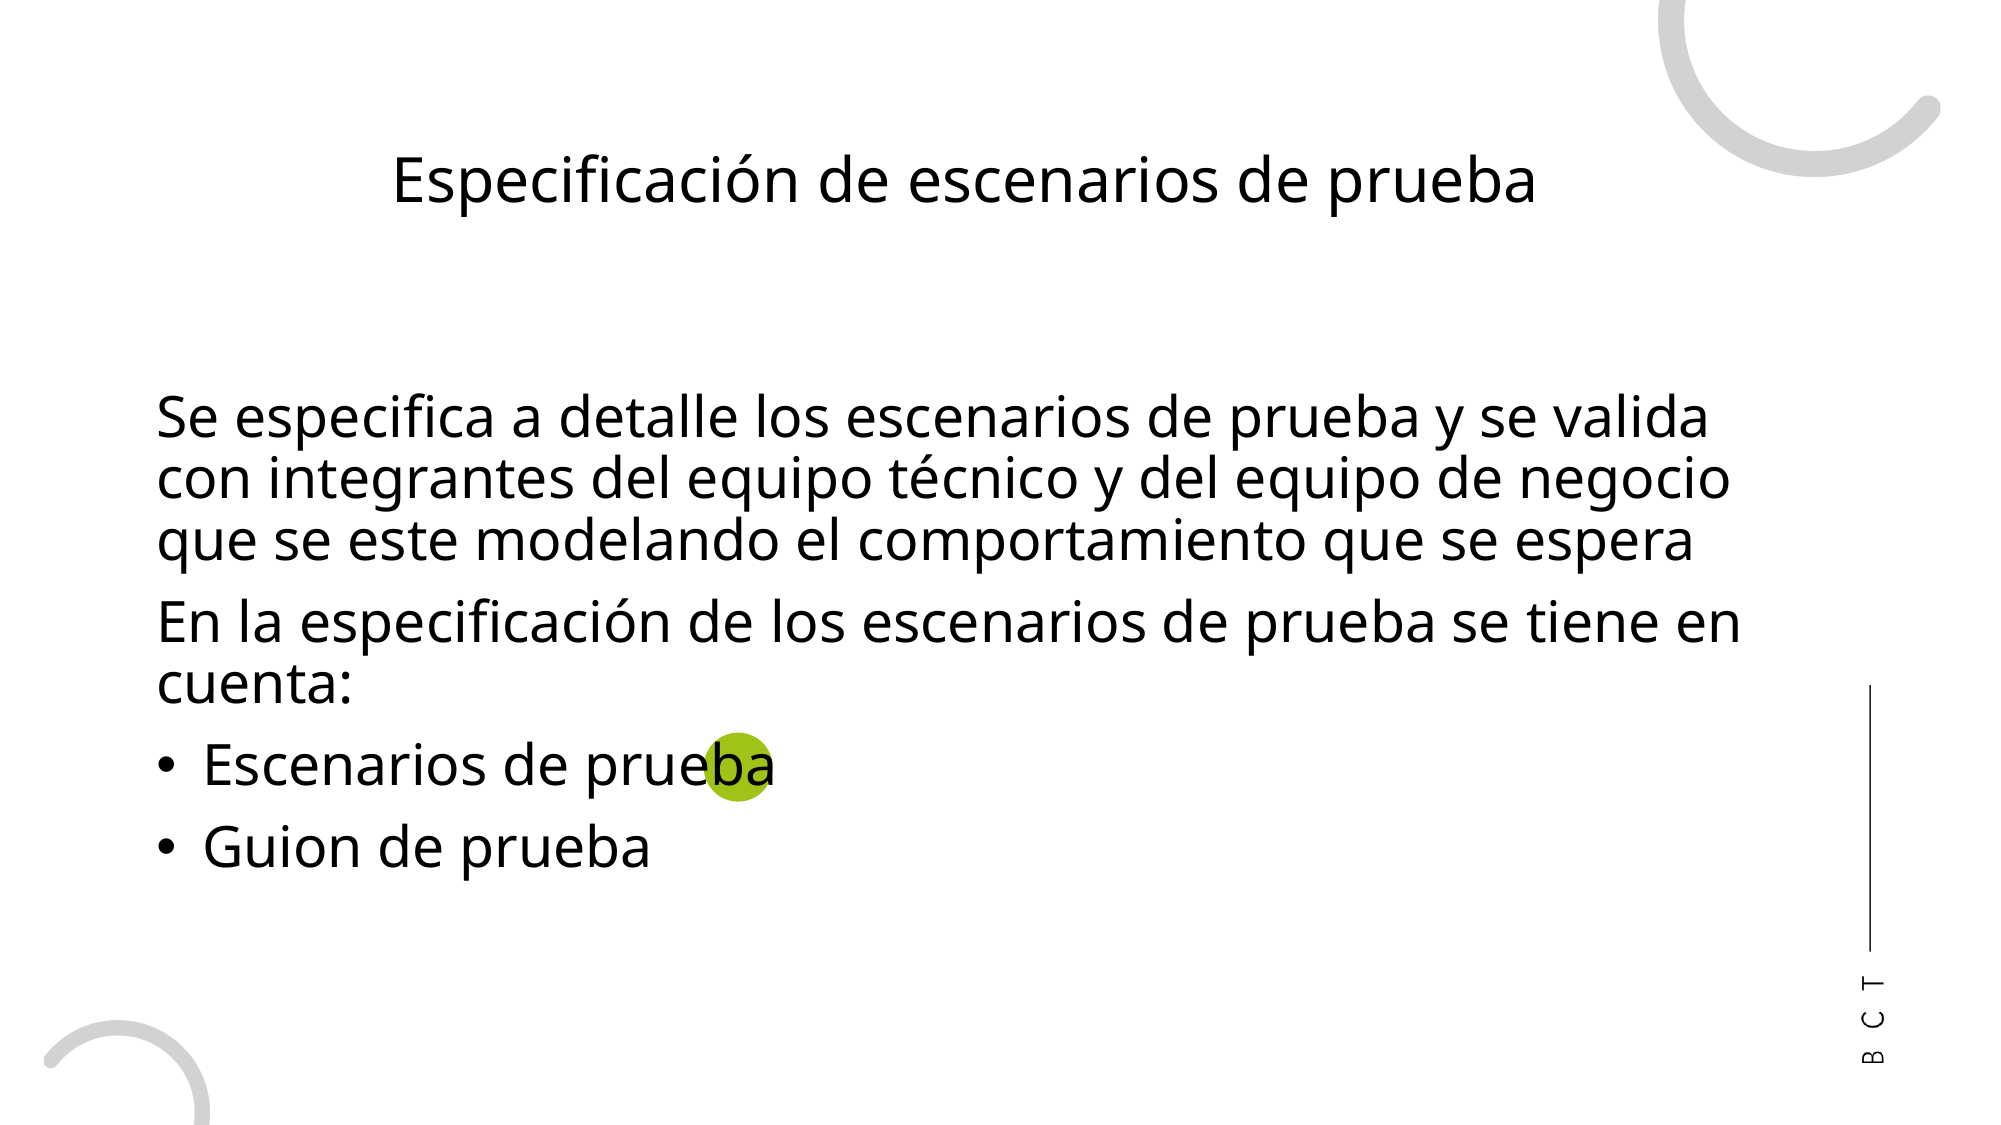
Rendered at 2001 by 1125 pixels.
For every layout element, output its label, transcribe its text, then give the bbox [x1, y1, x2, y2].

picture [1658, 0, 1941, 177]
picture [43, 1020, 210, 1125]
list Se especifica a detalle los escenarios de prueba y se valida con integrantes del equipo técnico y del equipo de negocio que se este modelando el comportamiento que se espera En la especificación de los escenarios de prueba se tiene en cuenta: Escenarios de prueba Guion de prueba [141, 380, 1813, 891]
list Especificación de escenarios de prueba [129, 141, 1802, 240]
picture [1861, 685, 1884, 1063]
